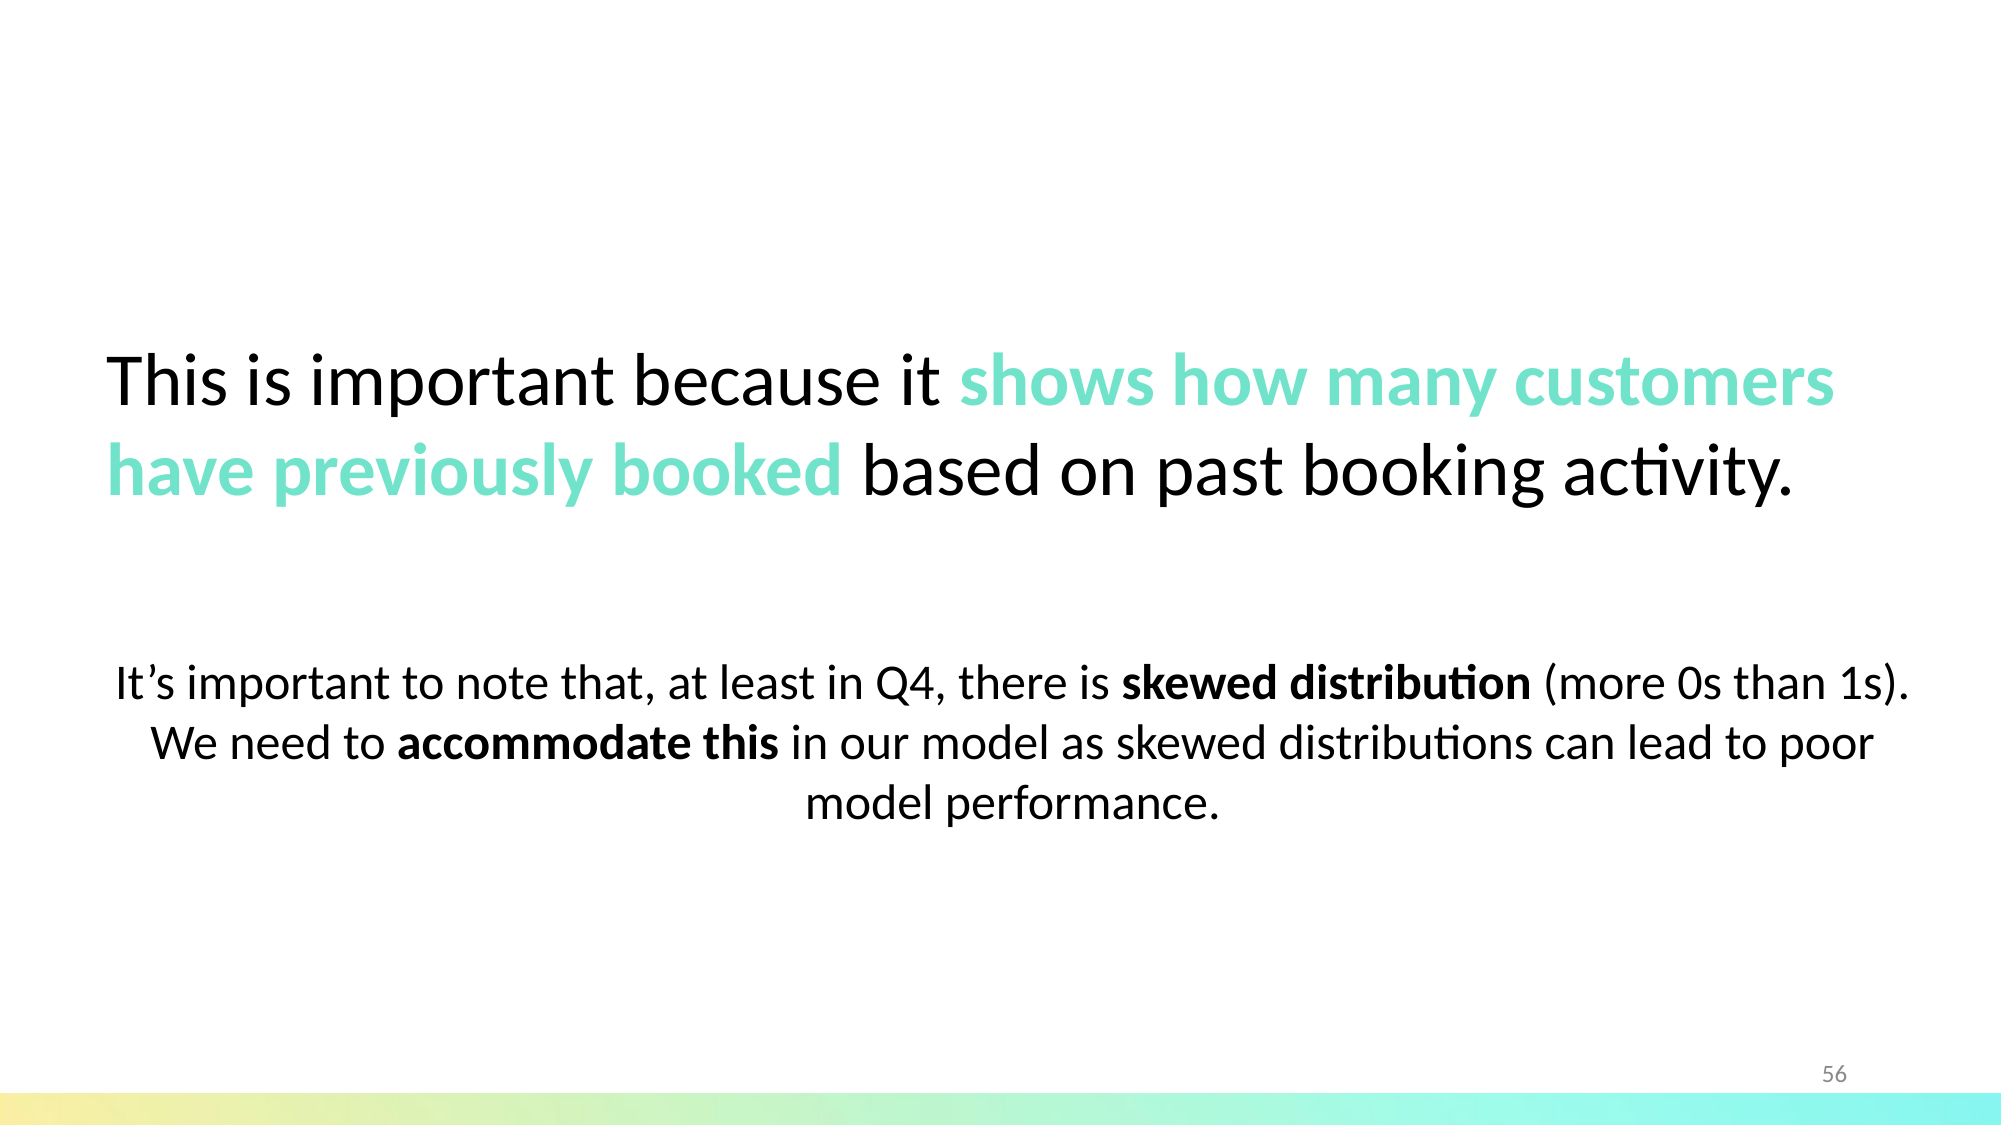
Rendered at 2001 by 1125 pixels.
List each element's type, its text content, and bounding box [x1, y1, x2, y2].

text_box This is important because it shows how many customers have previously booked based on past booking activity. It’s important to note that, at least in Q4, there is skewed distribution (more 0s than 1s). We need to accommodate this in our model as skewed distributions can lead to poor model performance. [91, 322, 1934, 838]
slide_number 56 [1412, 1042, 1863, 1093]
picture [0, 1093, 2000, 1125]
